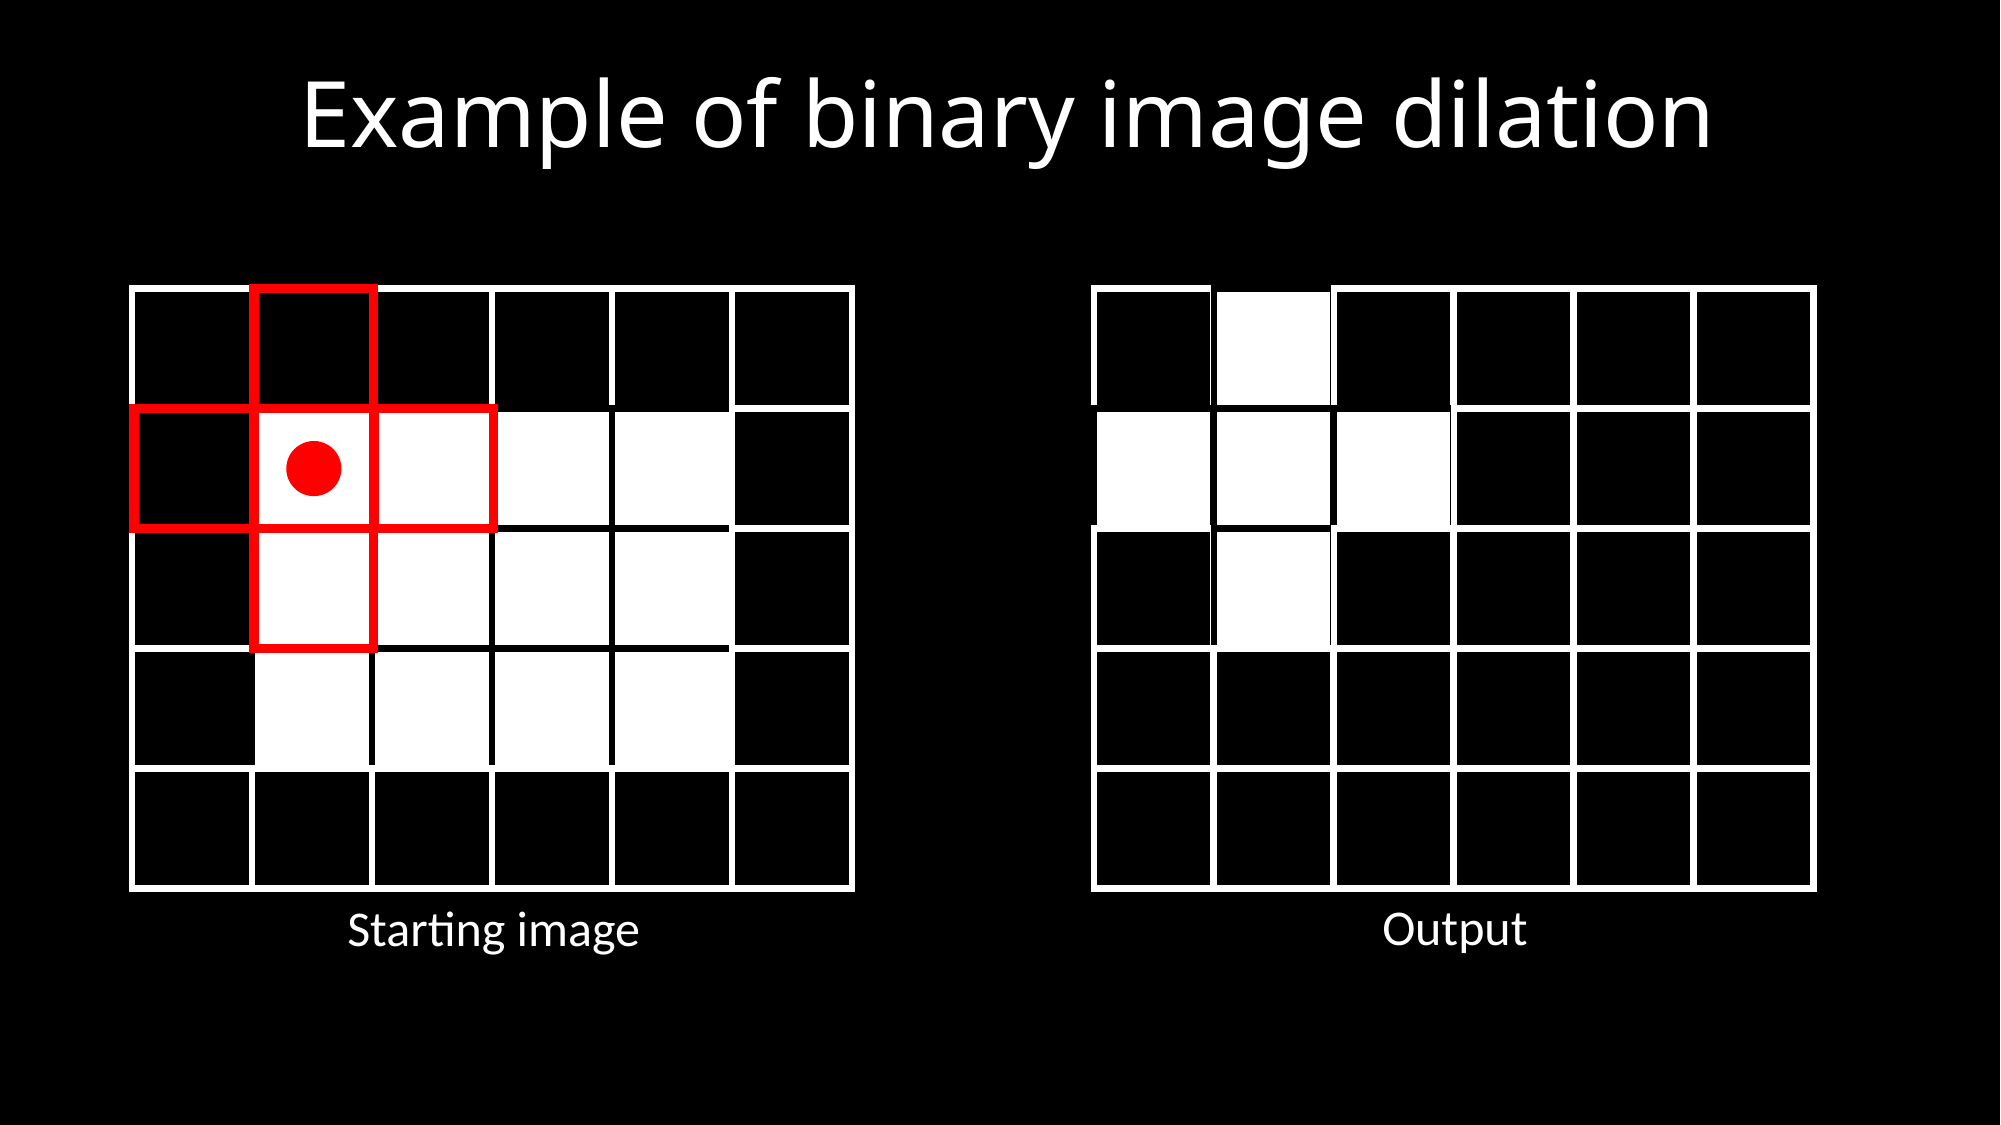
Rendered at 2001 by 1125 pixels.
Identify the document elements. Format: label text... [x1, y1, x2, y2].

text_box Starting image [294, 889, 694, 1024]
text_box Output [1255, 889, 1655, 1024]
text_box Example of binary image dilation [145, 9, 1871, 227]
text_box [133, 288, 494, 649]
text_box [1093, 288, 1814, 889]
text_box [132, 288, 853, 889]
